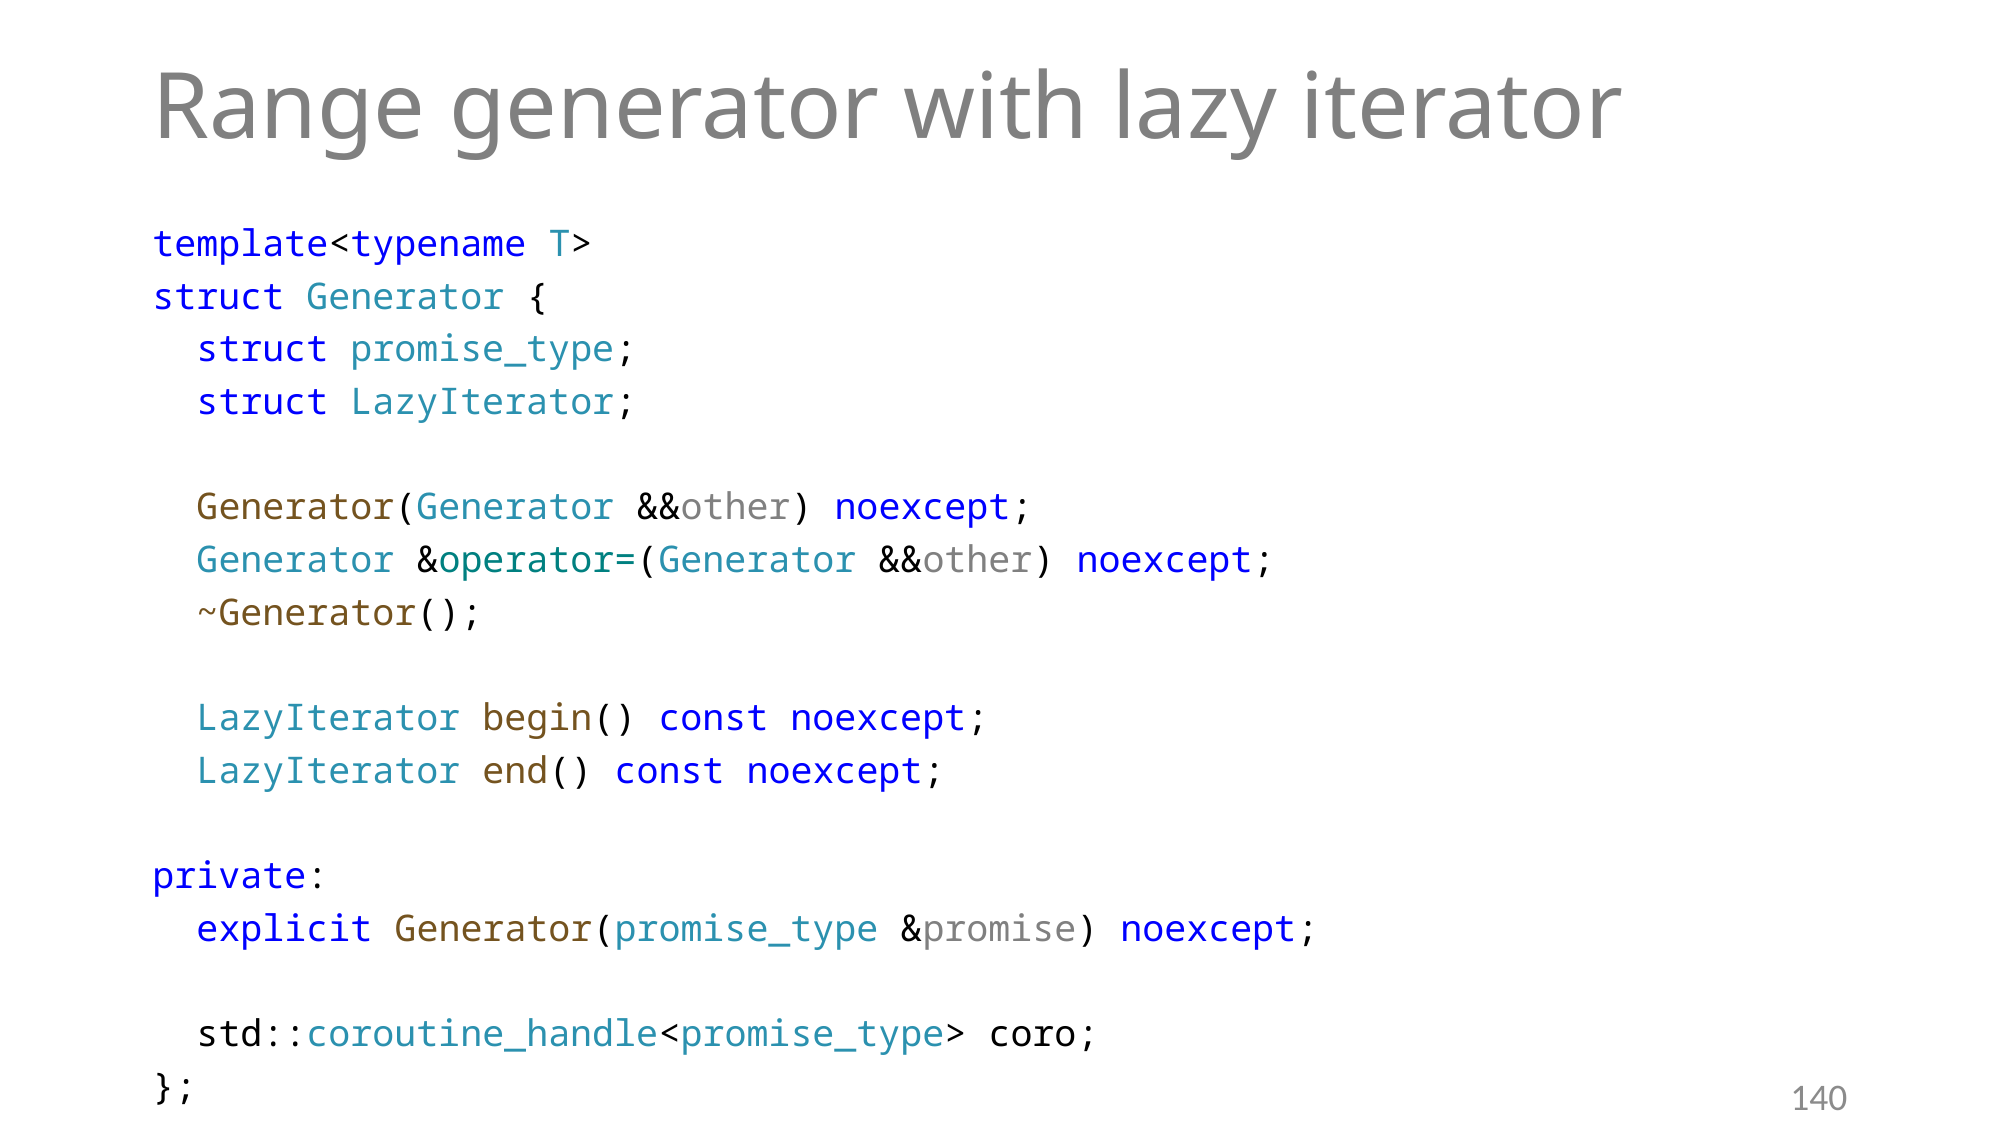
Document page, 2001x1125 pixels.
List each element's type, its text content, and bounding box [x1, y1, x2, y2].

title Range generator with lazy iterator [137, 0, 1863, 217]
list template<typename T> struct Generator { struct promise_type; struct LazyIterator; Generator(Generator &&other) noexcept; Generator &operator=(Generator &&other) noexcept; ~Generator(); LazyIterator begin() const noexcept; LazyIterator end() const noexcept; private: explicit Generator(promise_type &promise) noexcept; std::coroutine_handle<promise_type> coro; }; [137, 217, 1863, 1125]
slide_number 140 [1412, 1065, 1863, 1125]
